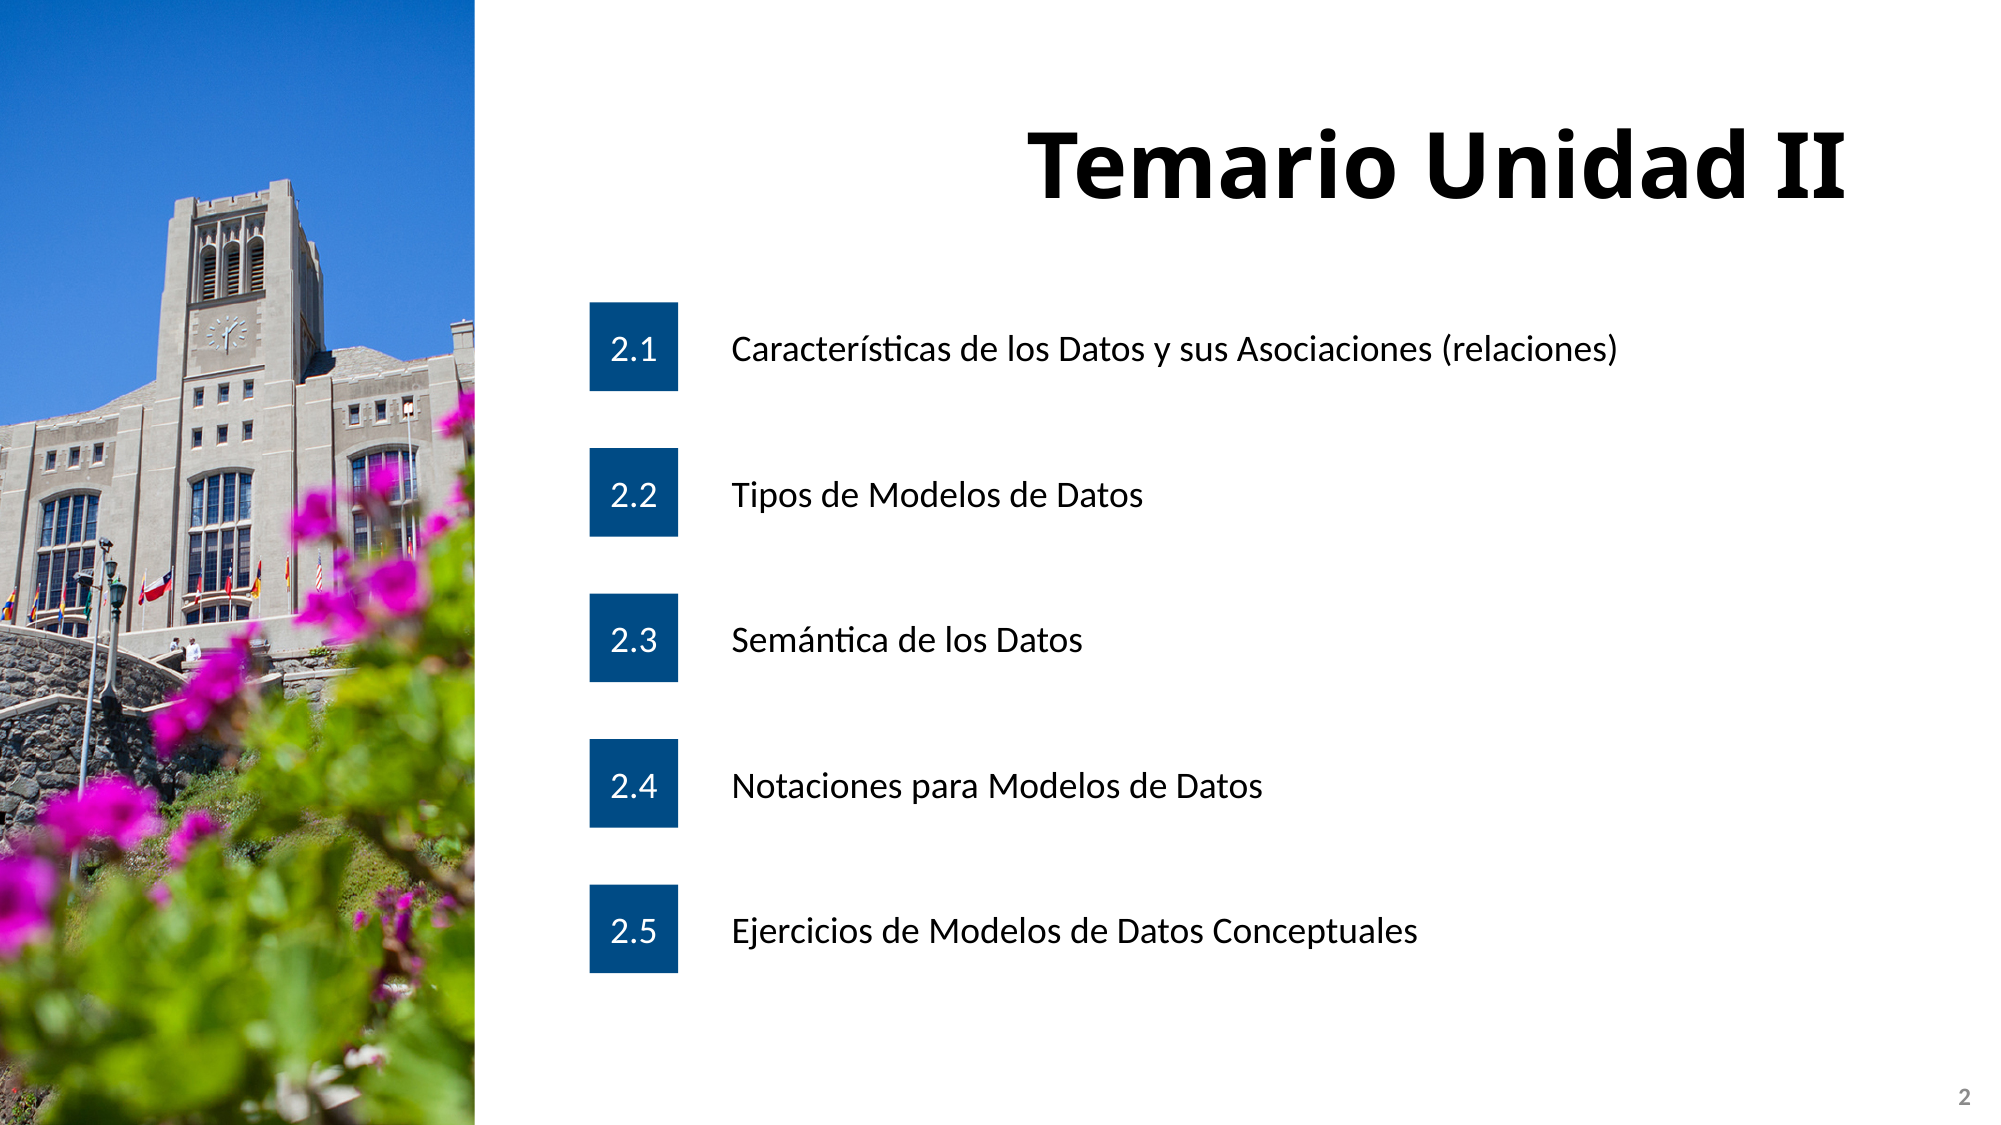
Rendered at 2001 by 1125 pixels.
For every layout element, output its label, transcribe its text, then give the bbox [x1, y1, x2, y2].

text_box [589, 302, 1760, 392]
slide_number 2 [1930, 1065, 2000, 1125]
picture [0, 0, 475, 1125]
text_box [589, 739, 1760, 828]
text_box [589, 448, 1760, 537]
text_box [589, 884, 1760, 974]
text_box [589, 593, 1760, 683]
title Temario Unidad II [137, 59, 1863, 278]
